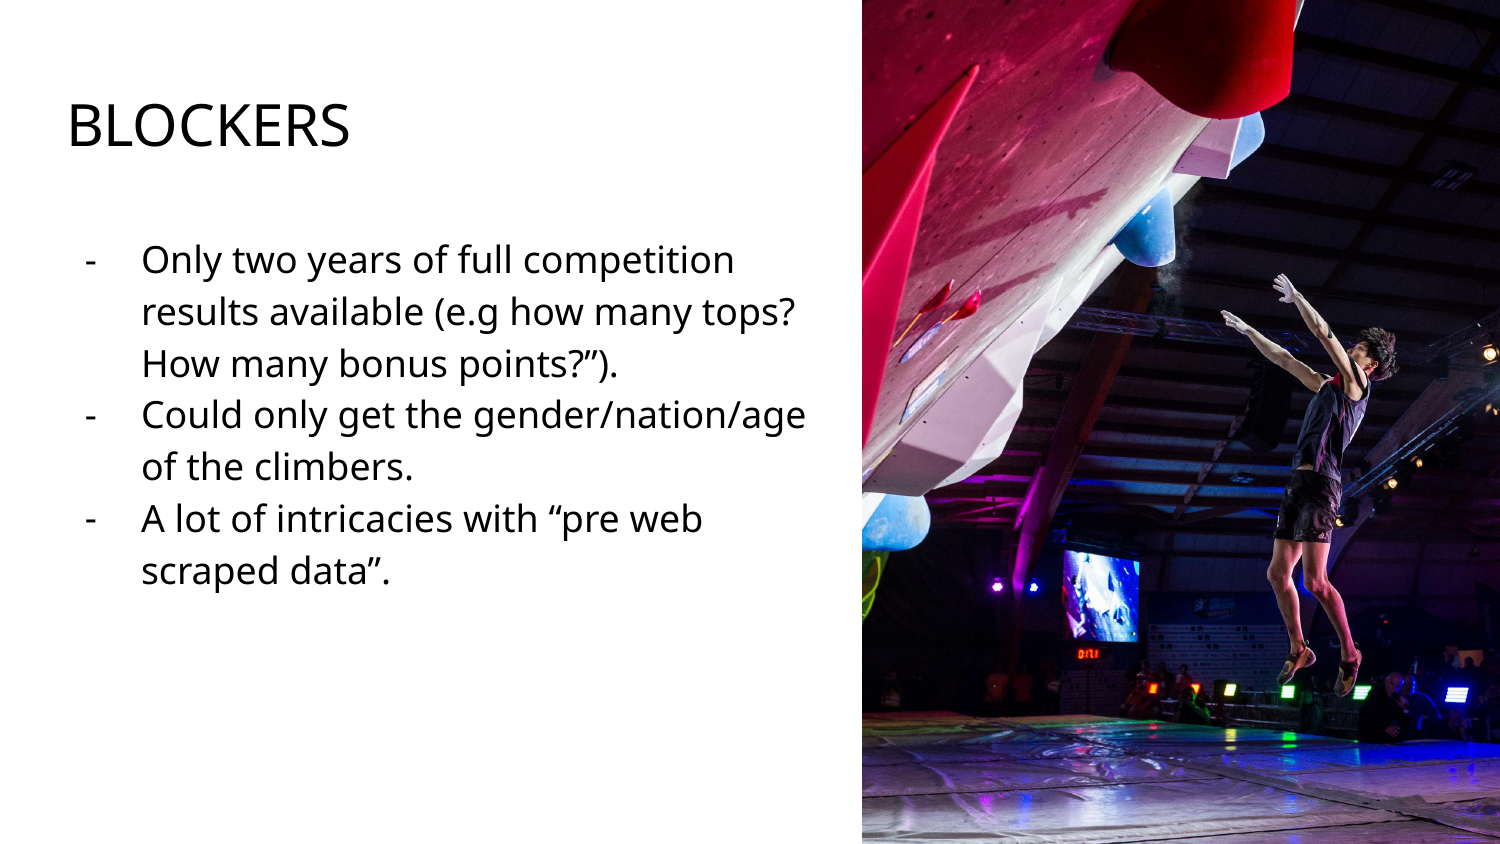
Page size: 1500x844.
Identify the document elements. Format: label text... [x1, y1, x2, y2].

title BLOCKERS [51, 72, 857, 167]
list Only two years of full competition results available (e.g how many tops? How many bonus points?”). Could only get the gender/nation/age of the climbers. A lot of intricacies with “pre web scraped data”. [51, 214, 838, 775]
picture [862, 0, 1500, 844]
